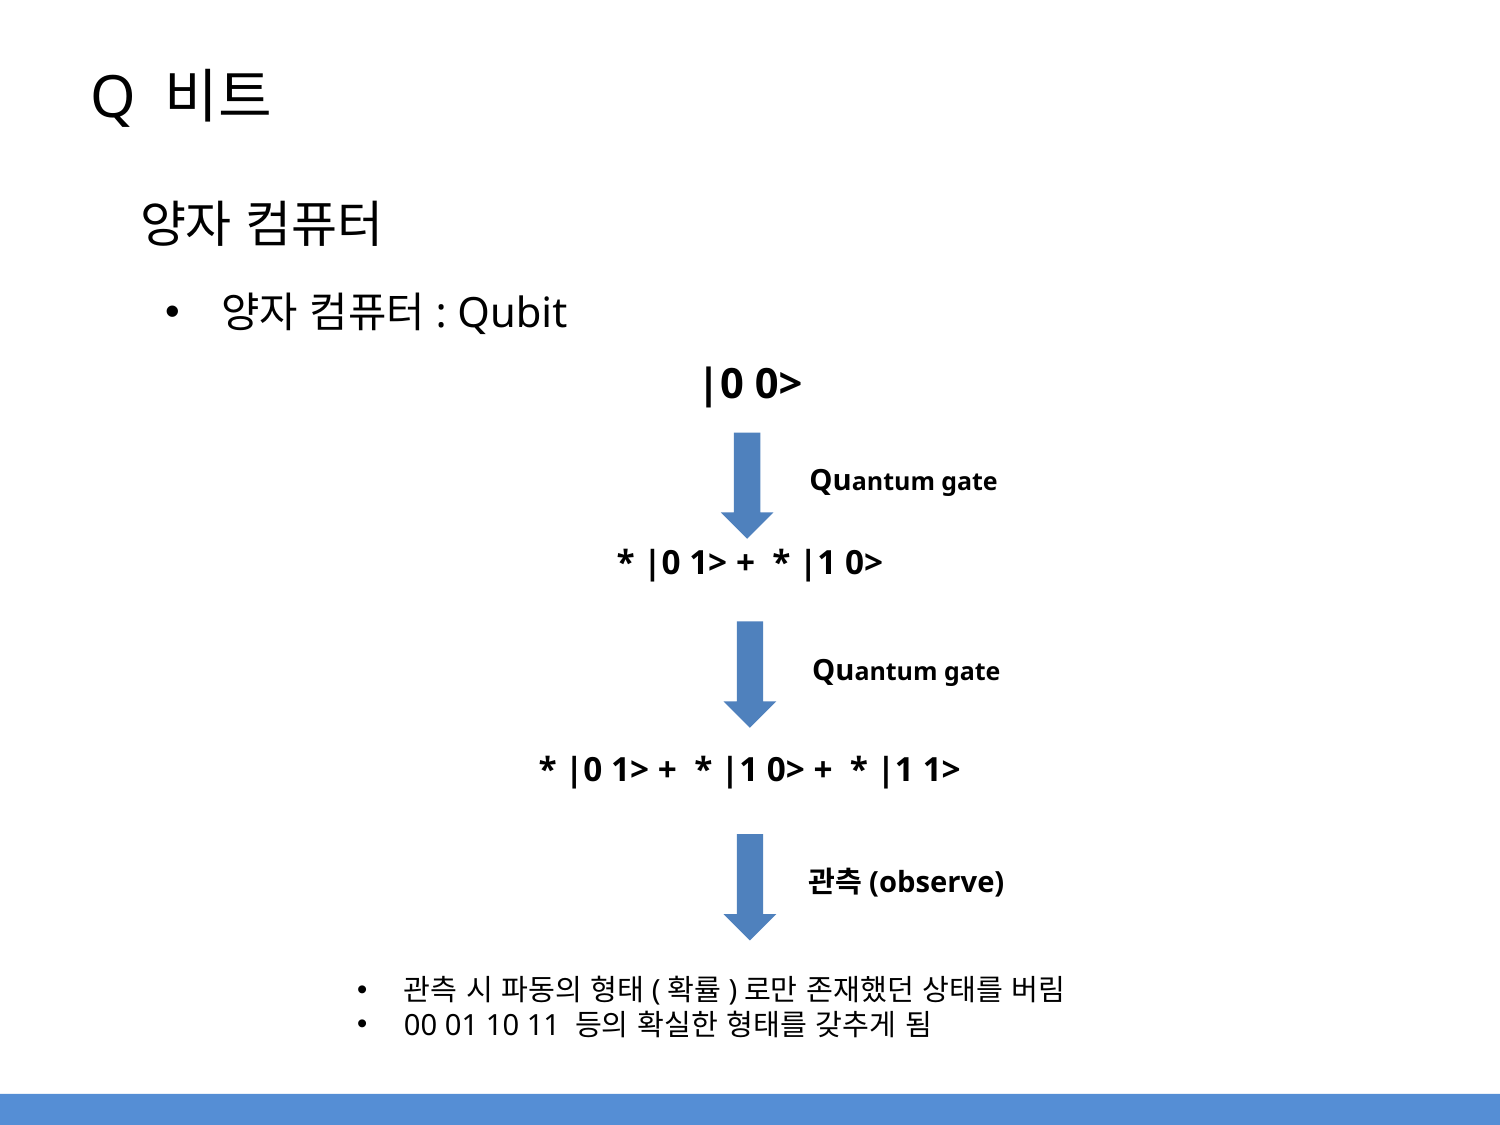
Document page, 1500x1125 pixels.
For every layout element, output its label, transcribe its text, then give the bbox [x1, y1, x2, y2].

text_box [0, 1092, 1500, 1125]
text_box 양자 컴퓨터: Qubit [150, 278, 1142, 394]
title Q 비트 [75, 0, 1425, 188]
text_box Quantum gate [776, 643, 1037, 694]
text_box 관측 시 파동의 형태(확률)로만 존재했던 상태를 버림 00 01 10 11 등의 확실한 형태를 갖추게 됨 [342, 964, 1158, 1049]
text_box [718, 430, 776, 541]
text_box Quantum gate [773, 454, 1034, 505]
text_box [721, 619, 779, 730]
text_box 관측(observe) [776, 856, 1037, 906]
text_box [721, 832, 779, 943]
text_box 양자 컴퓨터 [125, 185, 504, 261]
text_box |0 0> [635, 349, 865, 415]
